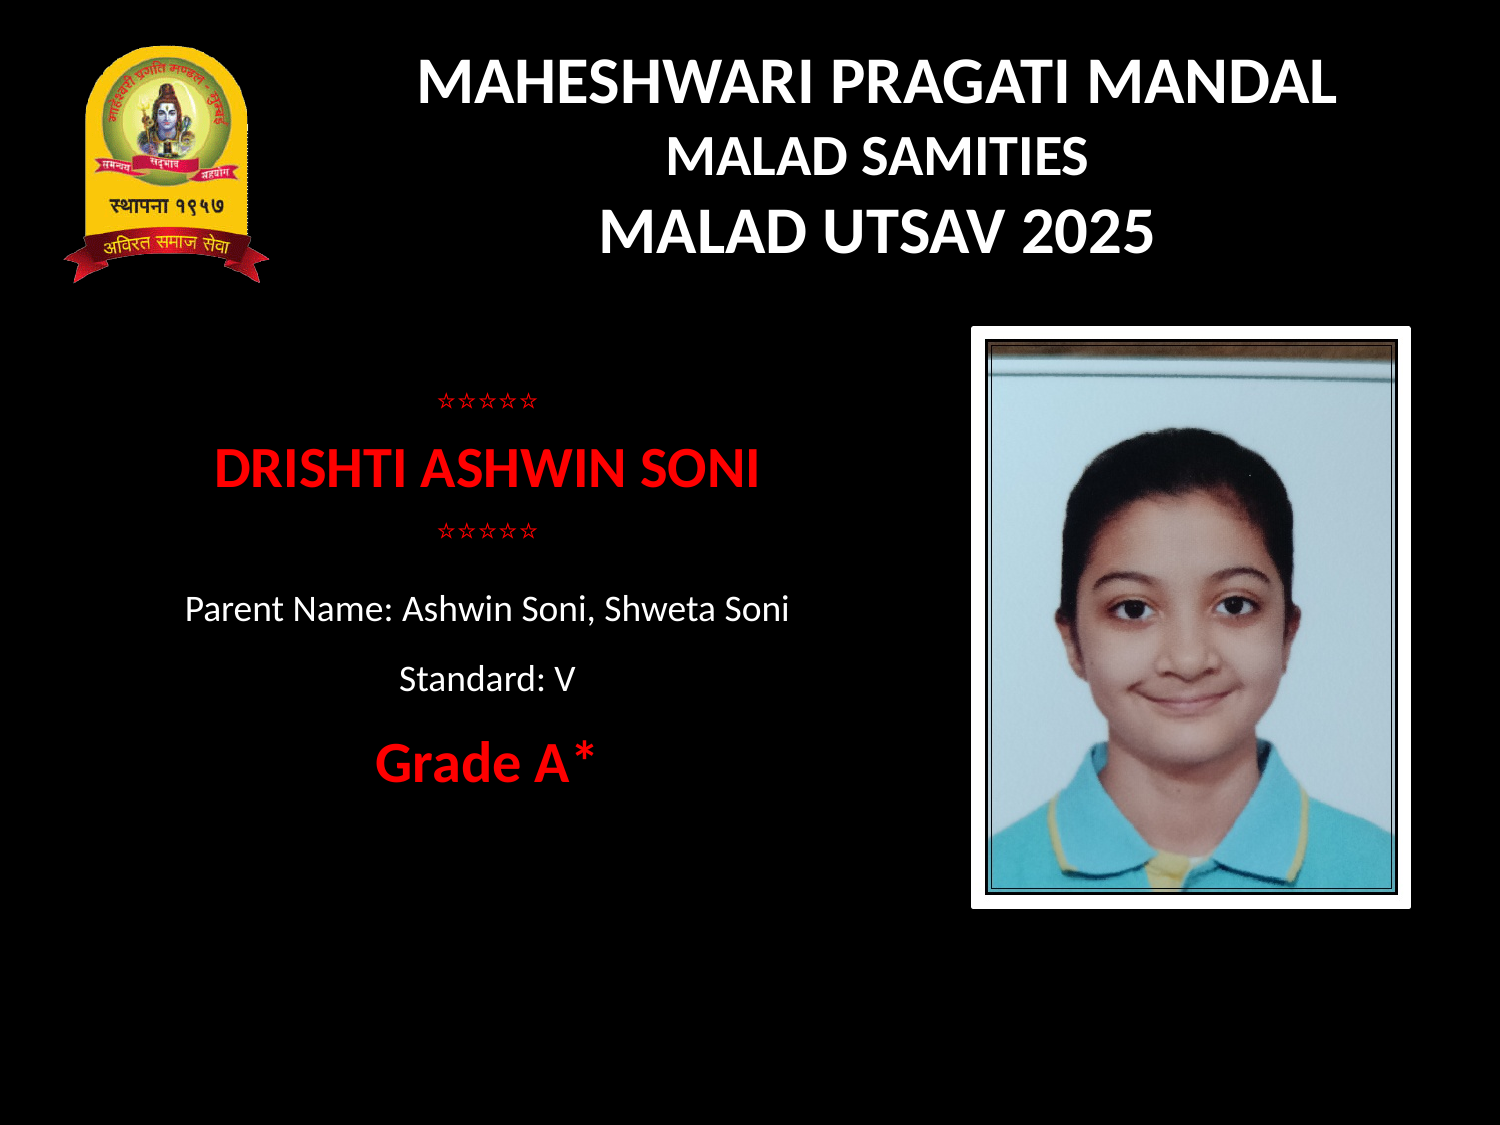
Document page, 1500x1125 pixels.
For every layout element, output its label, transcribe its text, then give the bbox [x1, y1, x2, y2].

text_box MAHESHWARI PRAGATI MANDAL MALAD SAMITIES MALAD UTSAV 2025 [401, 29, 1354, 275]
text_box ⭐⭐⭐⭐⭐ DRISHTI ASHWIN SONI ⭐⭐⭐⭐⭐ Parent Name: Ashwin Soni, Shweta Soni Standard: V Grade A* [74, 374, 900, 802]
picture [974, 329, 1408, 907]
picture [29, 29, 297, 301]
